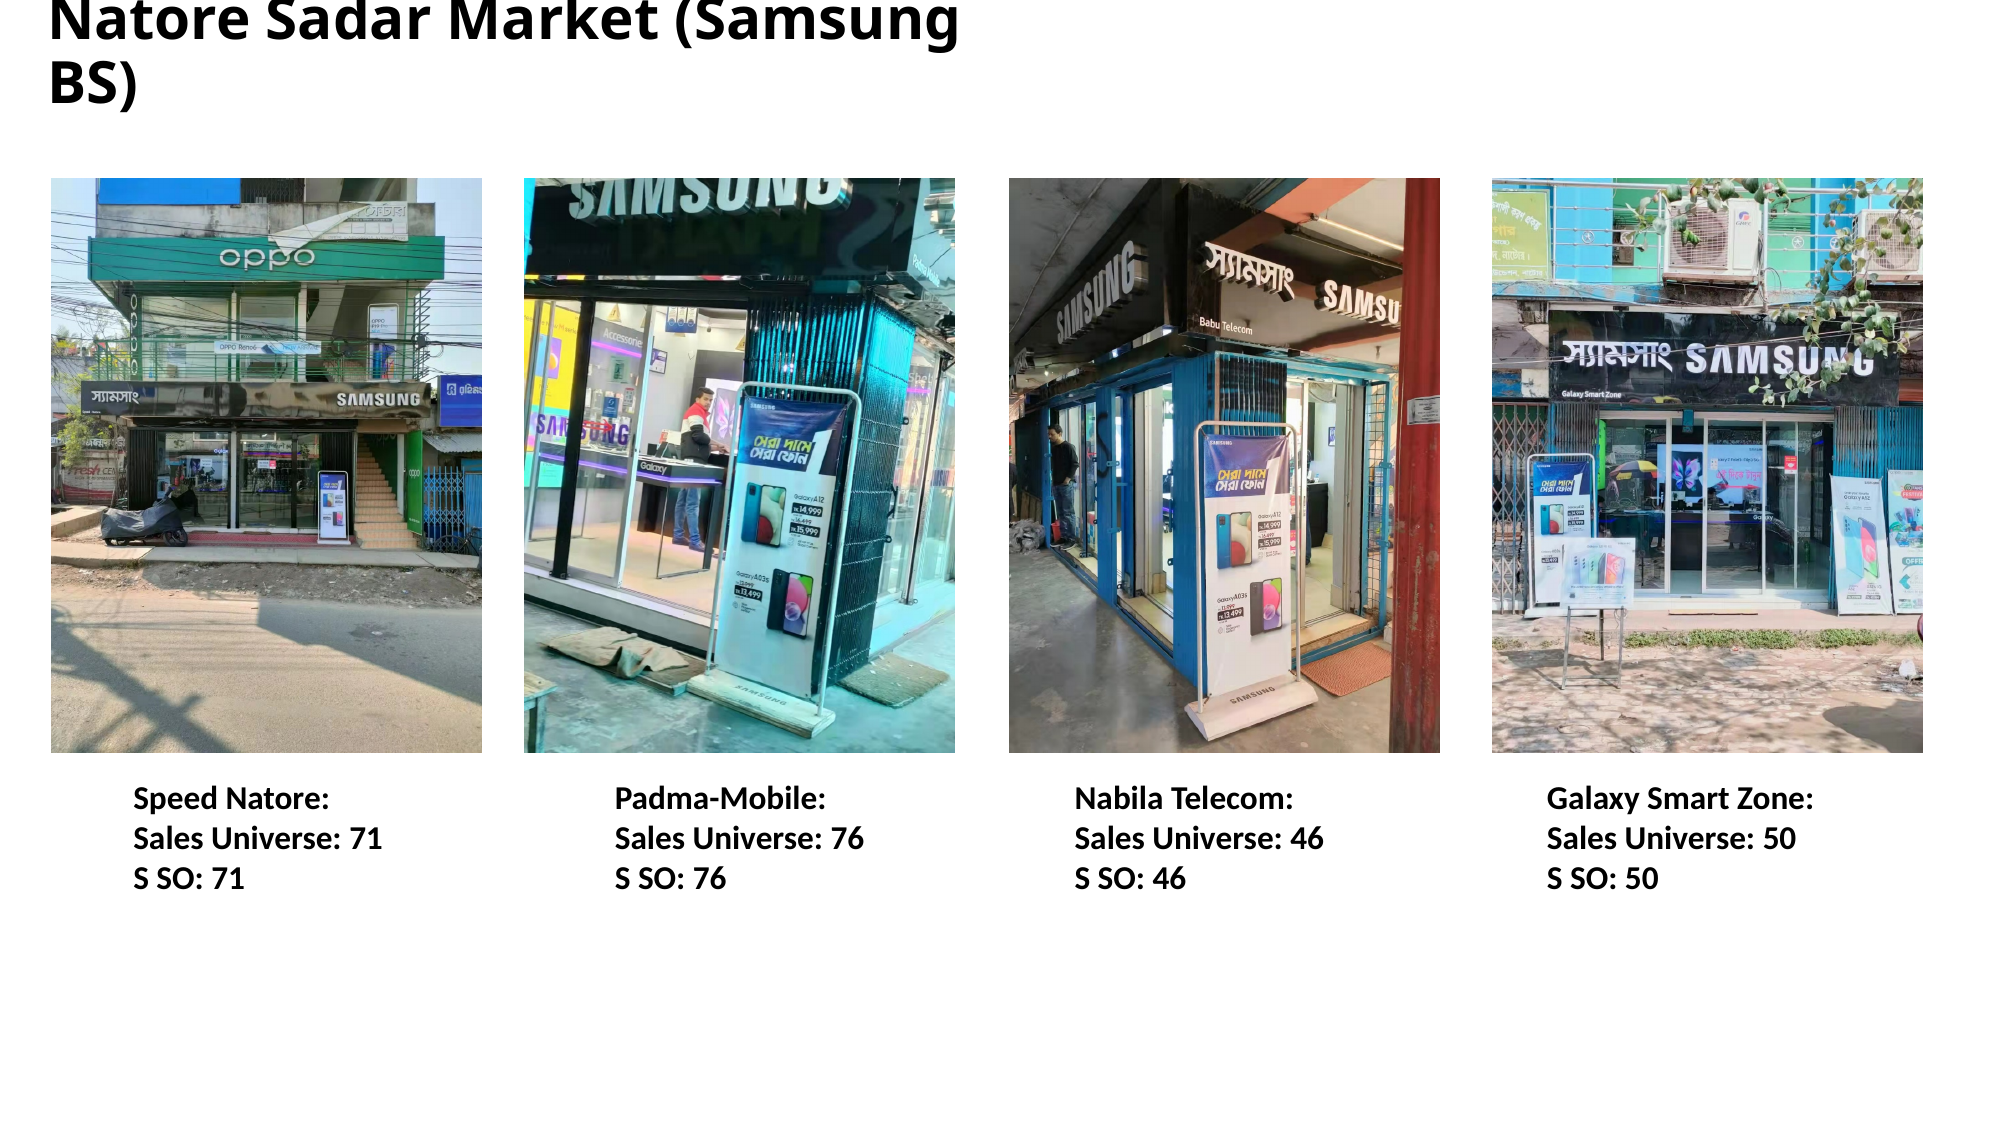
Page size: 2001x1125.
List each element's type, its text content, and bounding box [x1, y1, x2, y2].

text_box Speed Natore: Sales Universe: 71 S SO: 71 [118, 768, 553, 904]
text_box Nabila Telecom: Sales Universe: 46 S SO: 46 [1059, 768, 1494, 904]
title Natore Sadar Market (Samsung BS) [32, 12, 1000, 93]
picture [1009, 178, 1440, 753]
text_box Padma-Mobile: Sales Universe: 76 S SO: 76 [599, 768, 955, 904]
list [50, 178, 482, 753]
picture [1491, 178, 1923, 753]
text_box Galaxy Smart Zone: Sales Universe: 50 S SO: 50 [1532, 768, 1966, 904]
picture [524, 178, 955, 753]
